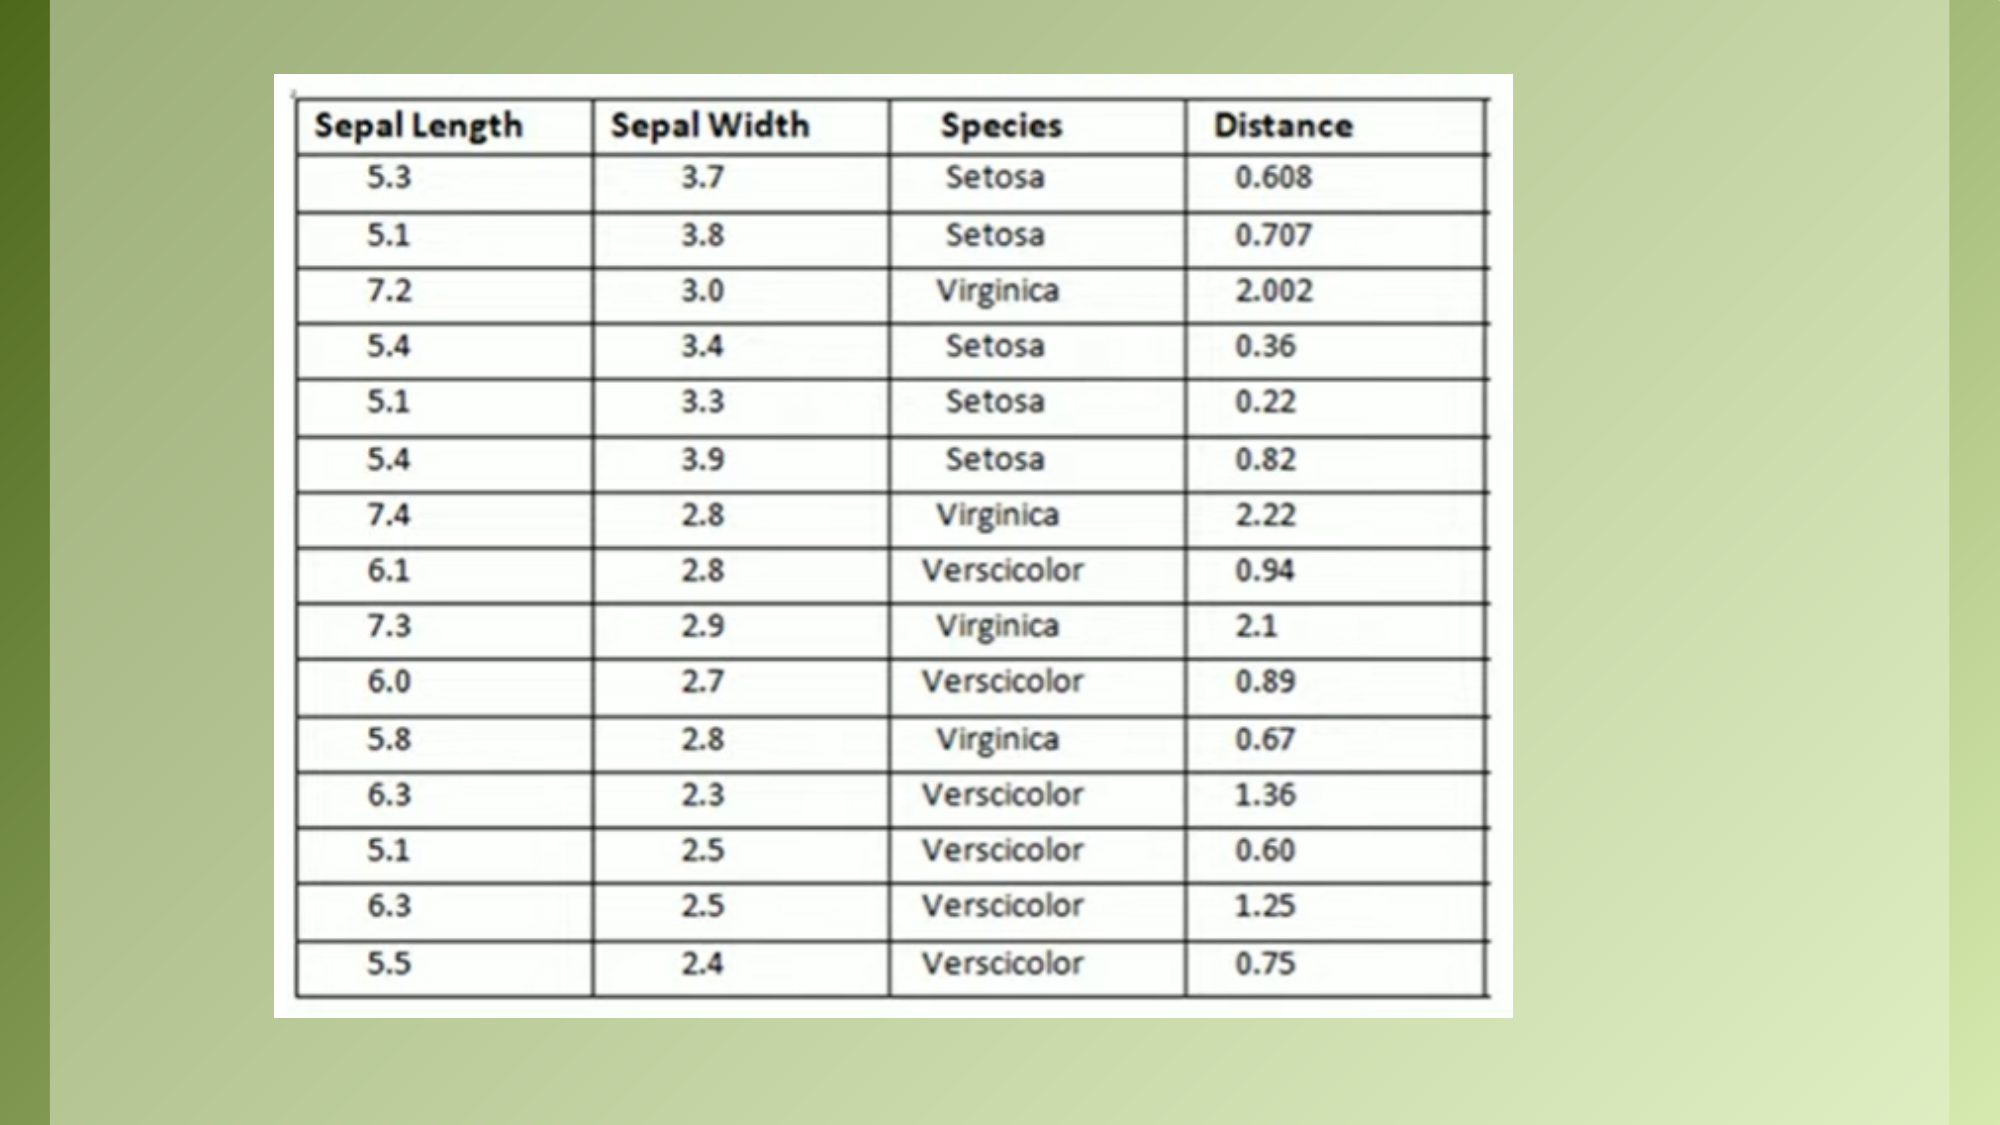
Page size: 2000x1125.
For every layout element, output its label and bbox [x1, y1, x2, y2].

picture [274, 74, 1513, 1018]
